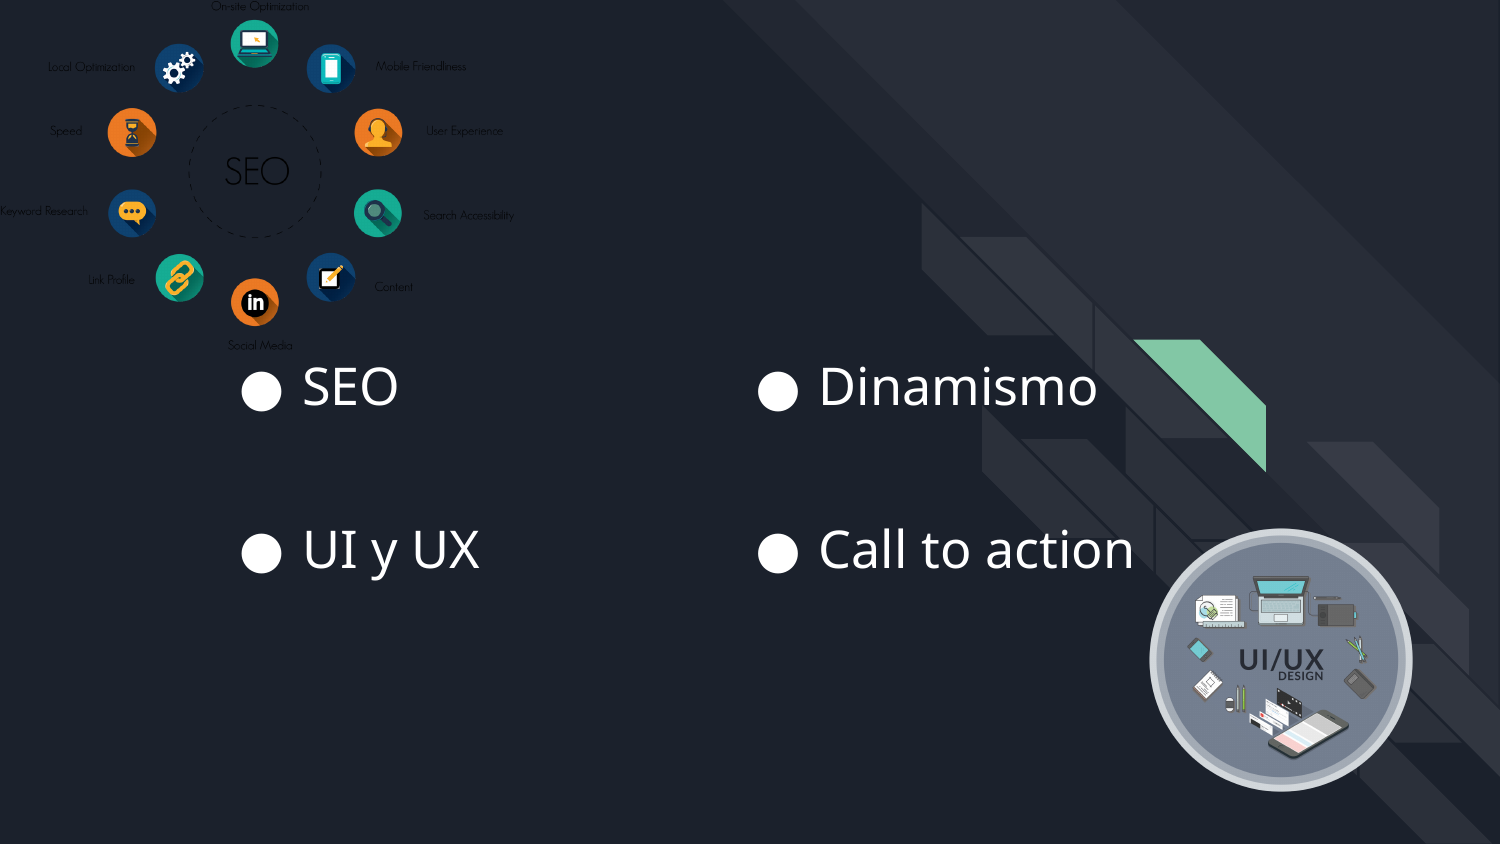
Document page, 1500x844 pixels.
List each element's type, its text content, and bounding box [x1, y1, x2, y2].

text_box SEO UI y UX [212, 338, 708, 671]
picture [1149, 528, 1413, 792]
text_box Dinamismo Call to action [728, 338, 1290, 671]
picture [0, 0, 514, 353]
